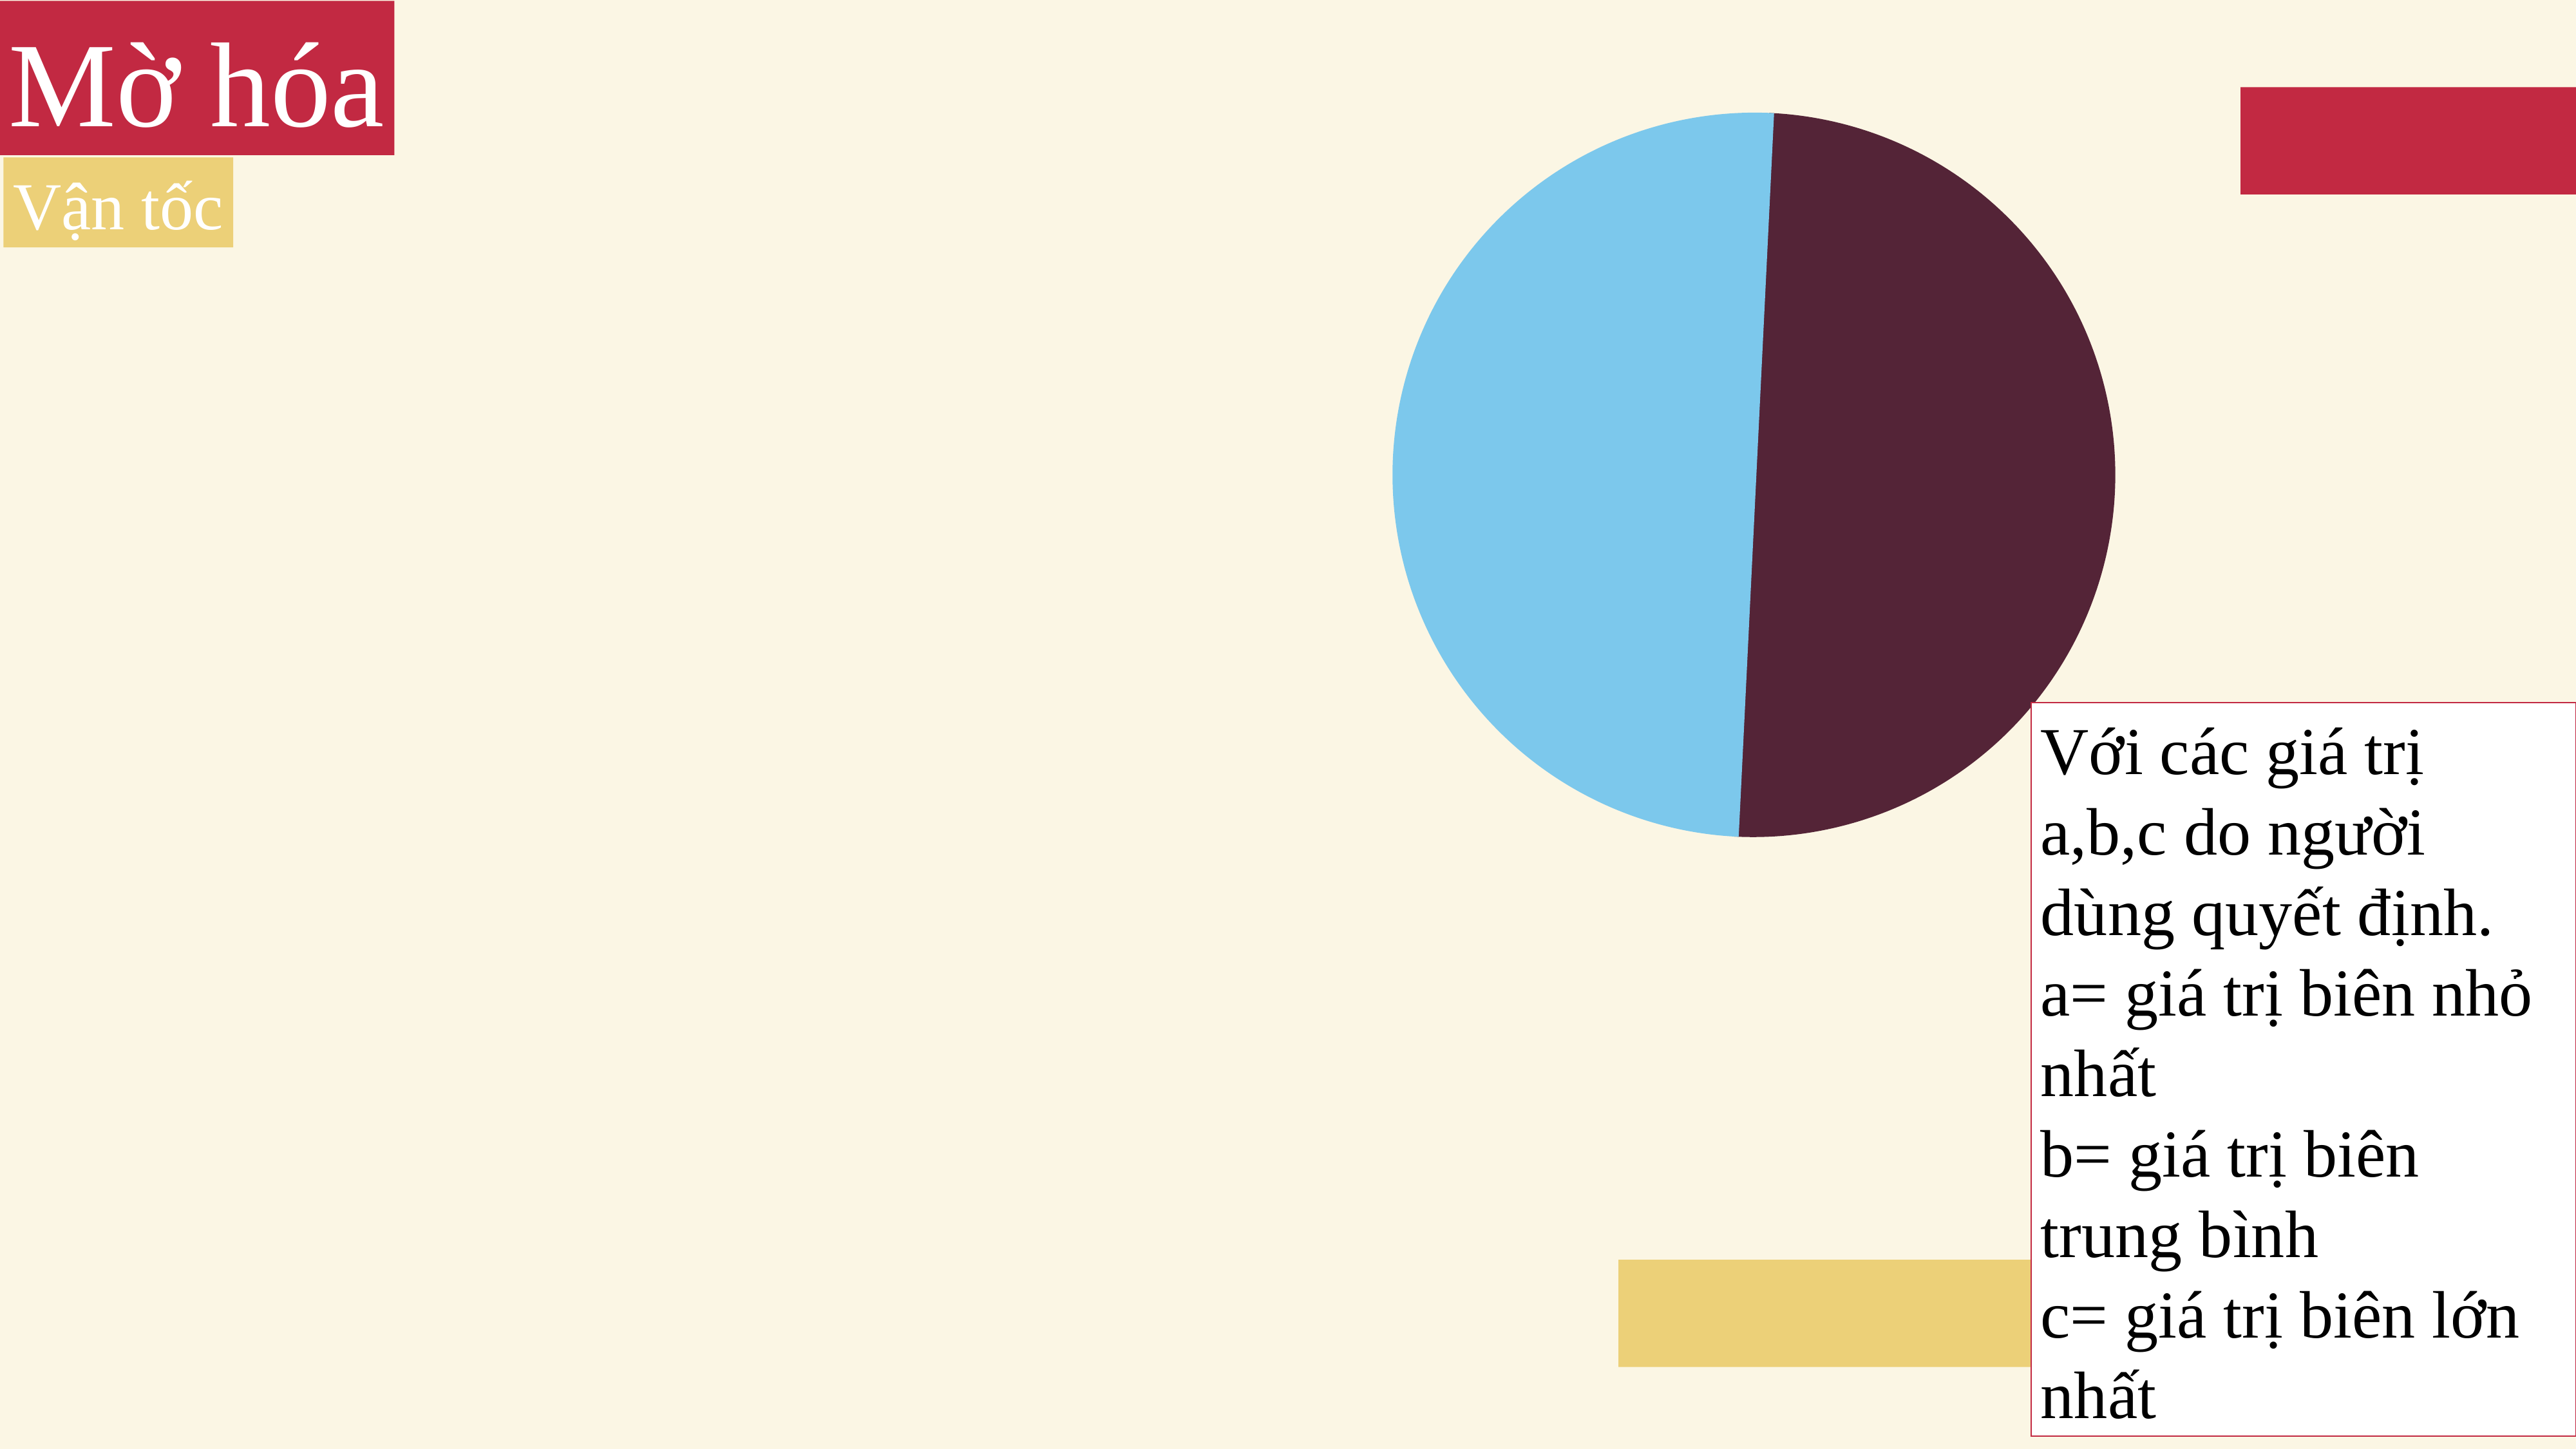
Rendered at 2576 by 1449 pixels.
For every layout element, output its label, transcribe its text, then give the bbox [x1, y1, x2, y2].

text_box Vận tốc [3, 157, 234, 248]
text_box [2240, 86, 2576, 195]
text_box [1618, 1259, 2031, 1368]
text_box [1390, 112, 2117, 837]
text_box Mờ hóa [0, 1, 395, 155]
text_box Với các giá trị a,b,c do người dùng quyết định. a= giá trị biên nhỏ nhất b= giá trị biên trung bình c= giá trị biên lớn nhất [2031, 702, 2576, 1437]
